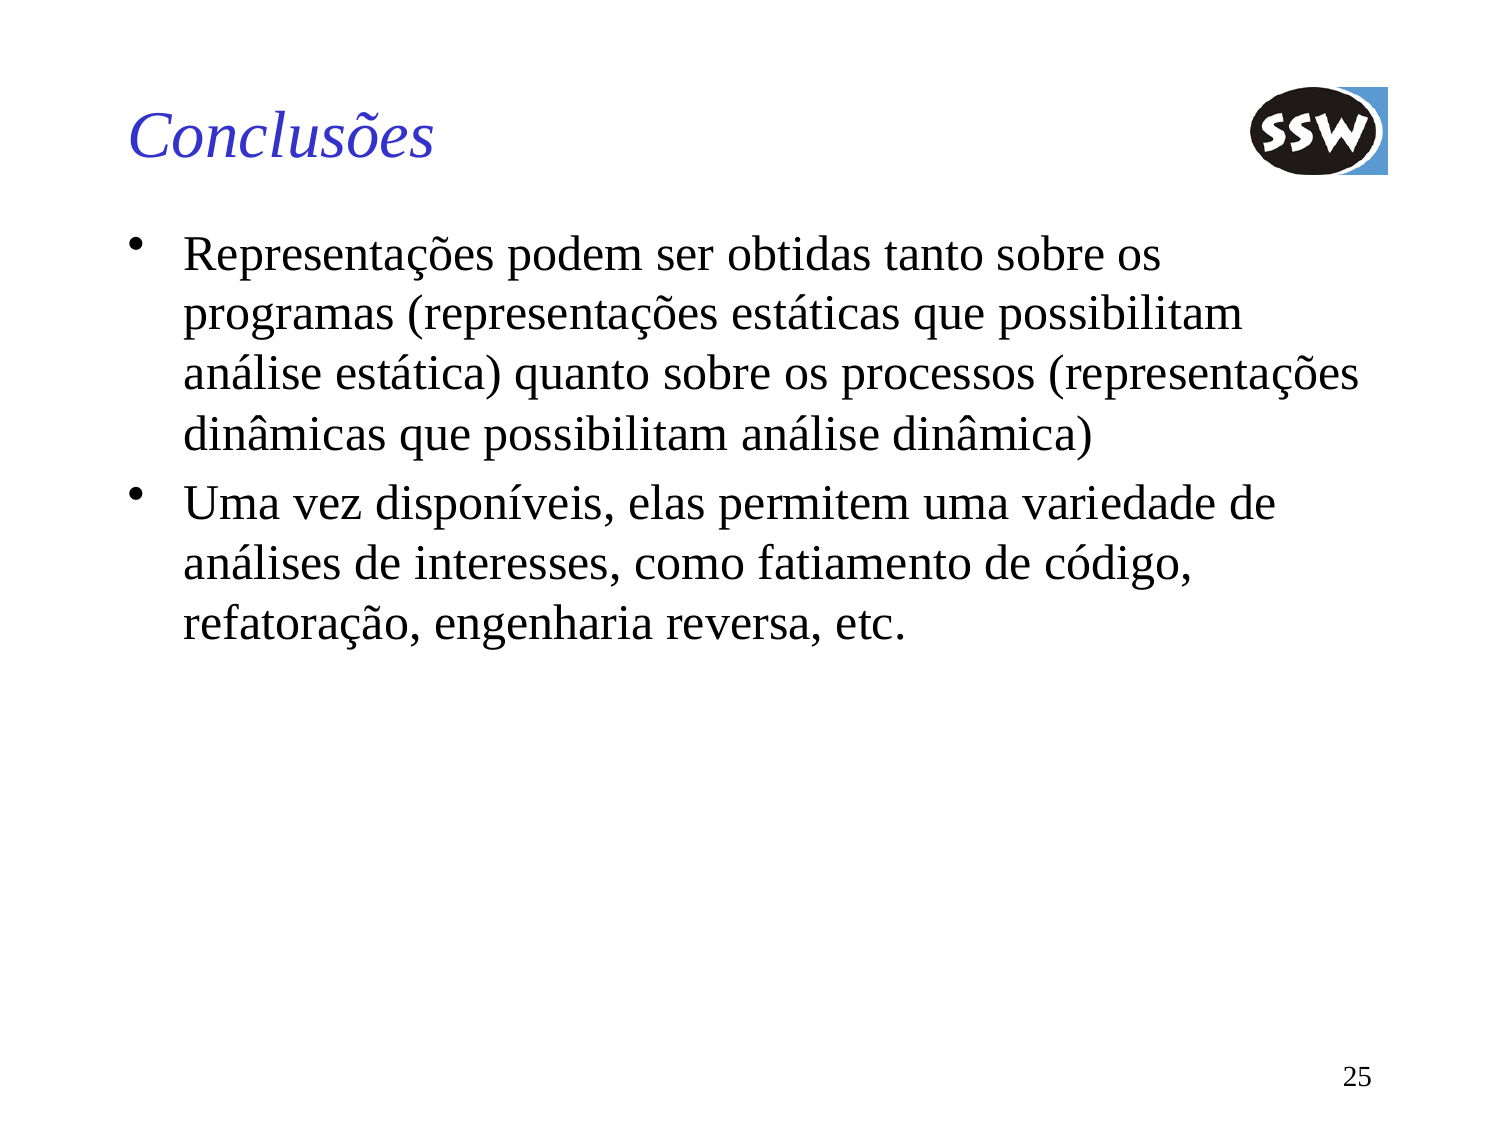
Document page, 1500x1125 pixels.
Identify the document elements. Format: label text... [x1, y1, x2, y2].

picture [1250, 87, 1388, 175]
list Representações podem ser obtidas tanto sobre os programas (representações estáticas que possibilitam análise estática) quanto sobre os processos (representações dinâmicas que possibilitam análise dinâmica) Uma vez disponíveis, elas permitem uma variedade de análises de interesses, como fatiamento de código, refatoração, engenharia reversa, etc. [112, 212, 1388, 1038]
slide_number 25 [1074, 1049, 1388, 1101]
title Conclusões [112, 74, 1238, 188]
